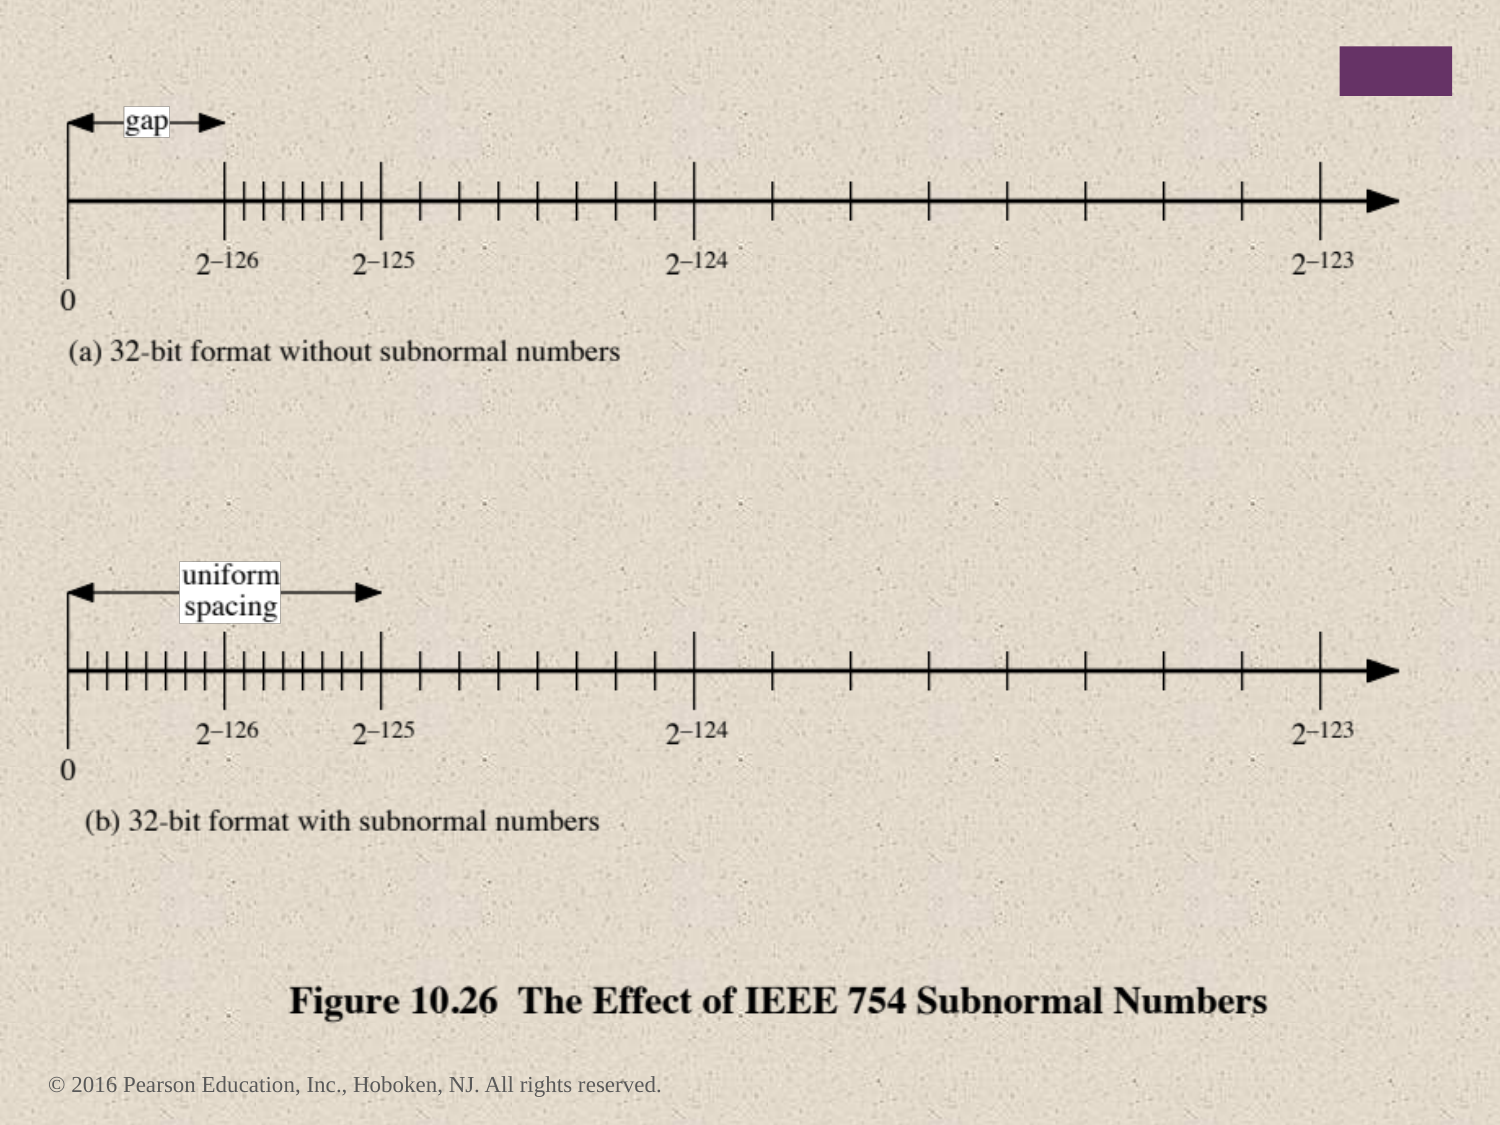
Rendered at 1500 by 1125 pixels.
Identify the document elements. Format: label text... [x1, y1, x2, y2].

footer © 2016 Pearson Education, Inc., Hoboken, NJ. All rights reserved. [33, 1083, 1038, 1114]
picture [0, 0, 1500, 1125]
